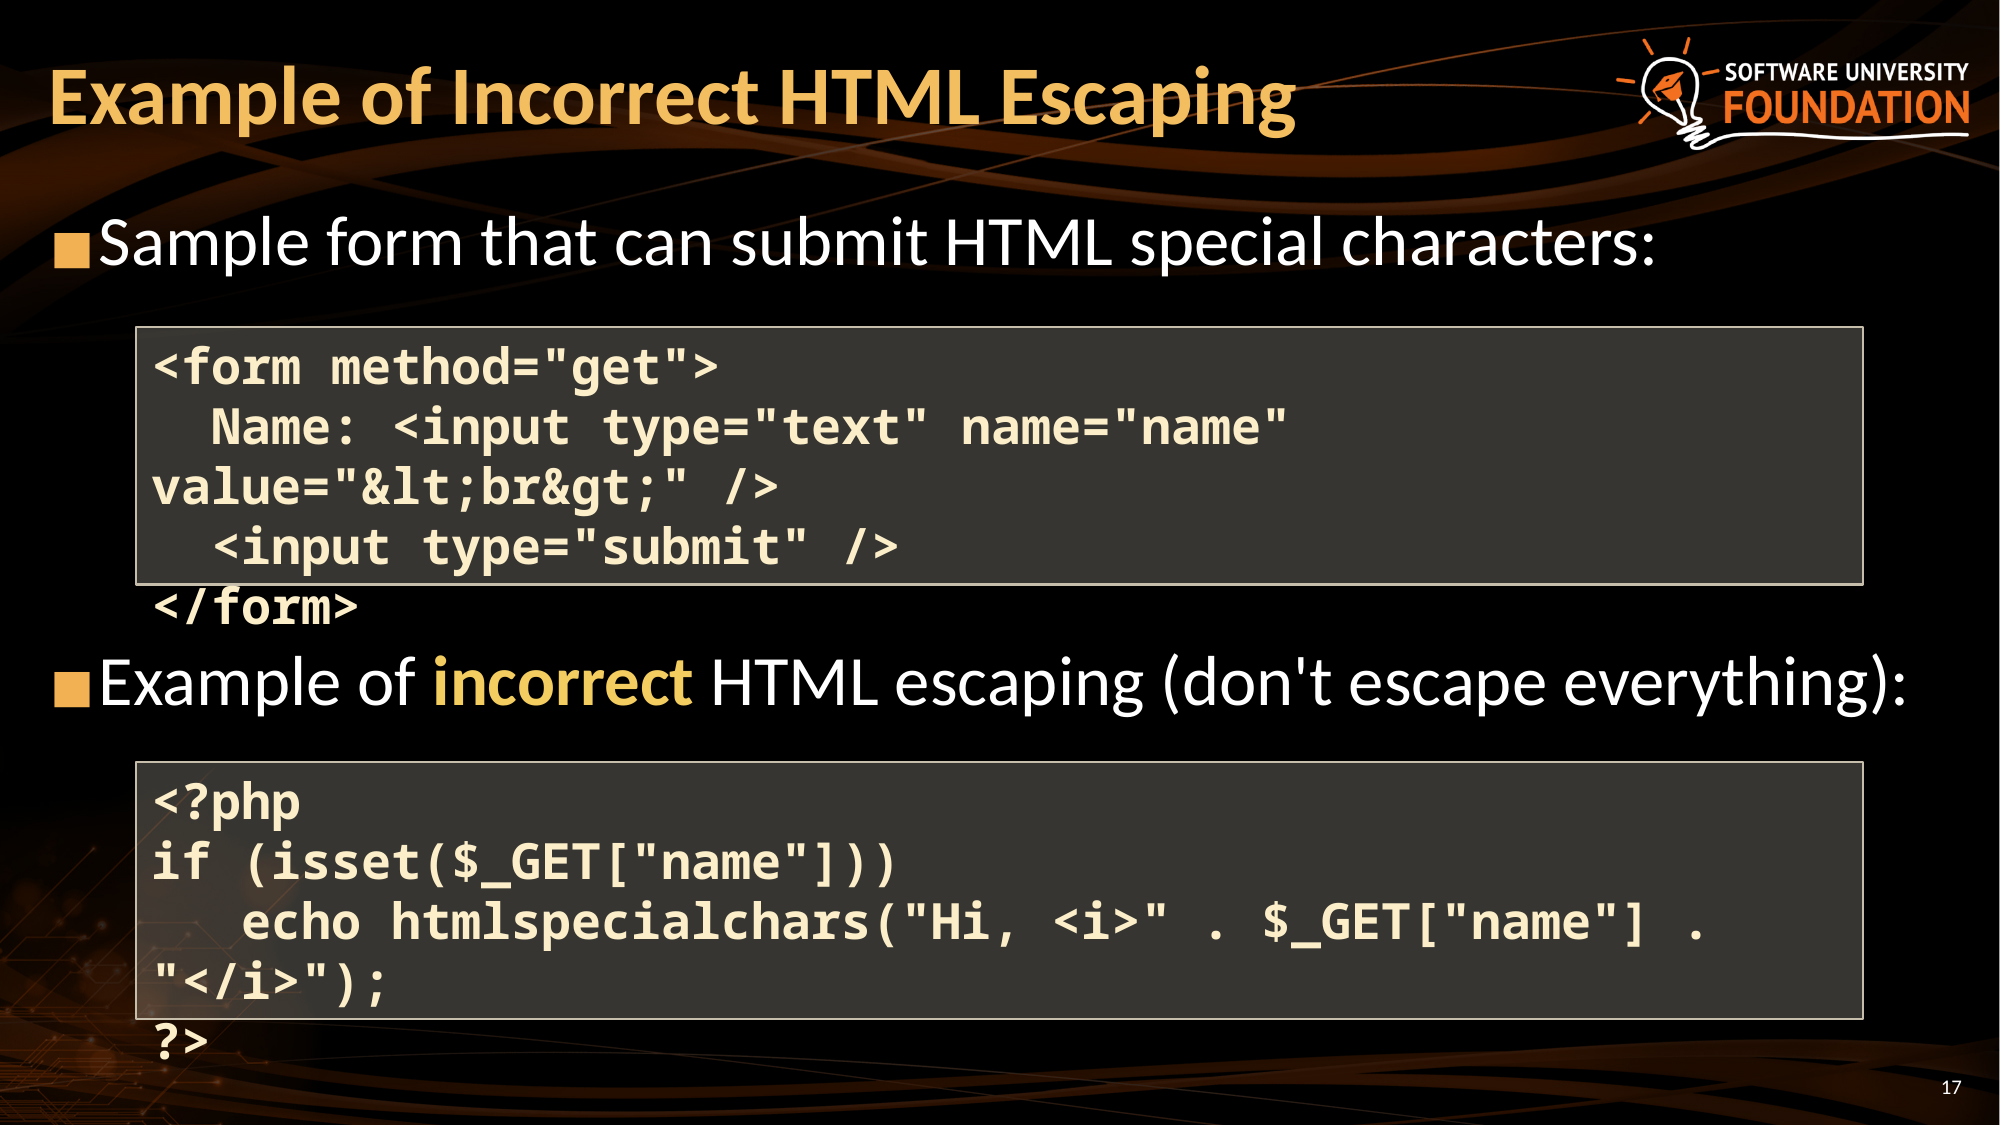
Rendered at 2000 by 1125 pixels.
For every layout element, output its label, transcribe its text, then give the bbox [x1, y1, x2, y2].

text_box <?php if (isset($_GET["name"])) echo htmlspecialchars("Hi, <i>" . $_GET["name"] . "</i>"); ?> [135, 761, 1864, 1020]
title Example of Incorrect HTML Escaping [30, 6, 1602, 189]
text_box <form method="get"> Name: <input type="text" name="name" value="&lt;br&gt;" /> <input type="submit" /> </form> [135, 327, 1864, 585]
list Sample form that can submit HTML special characters: Example of incorrect HTML escaping (don't escape everything): [31, 188, 1968, 1103]
picture [0, 0, 2000, 1125]
